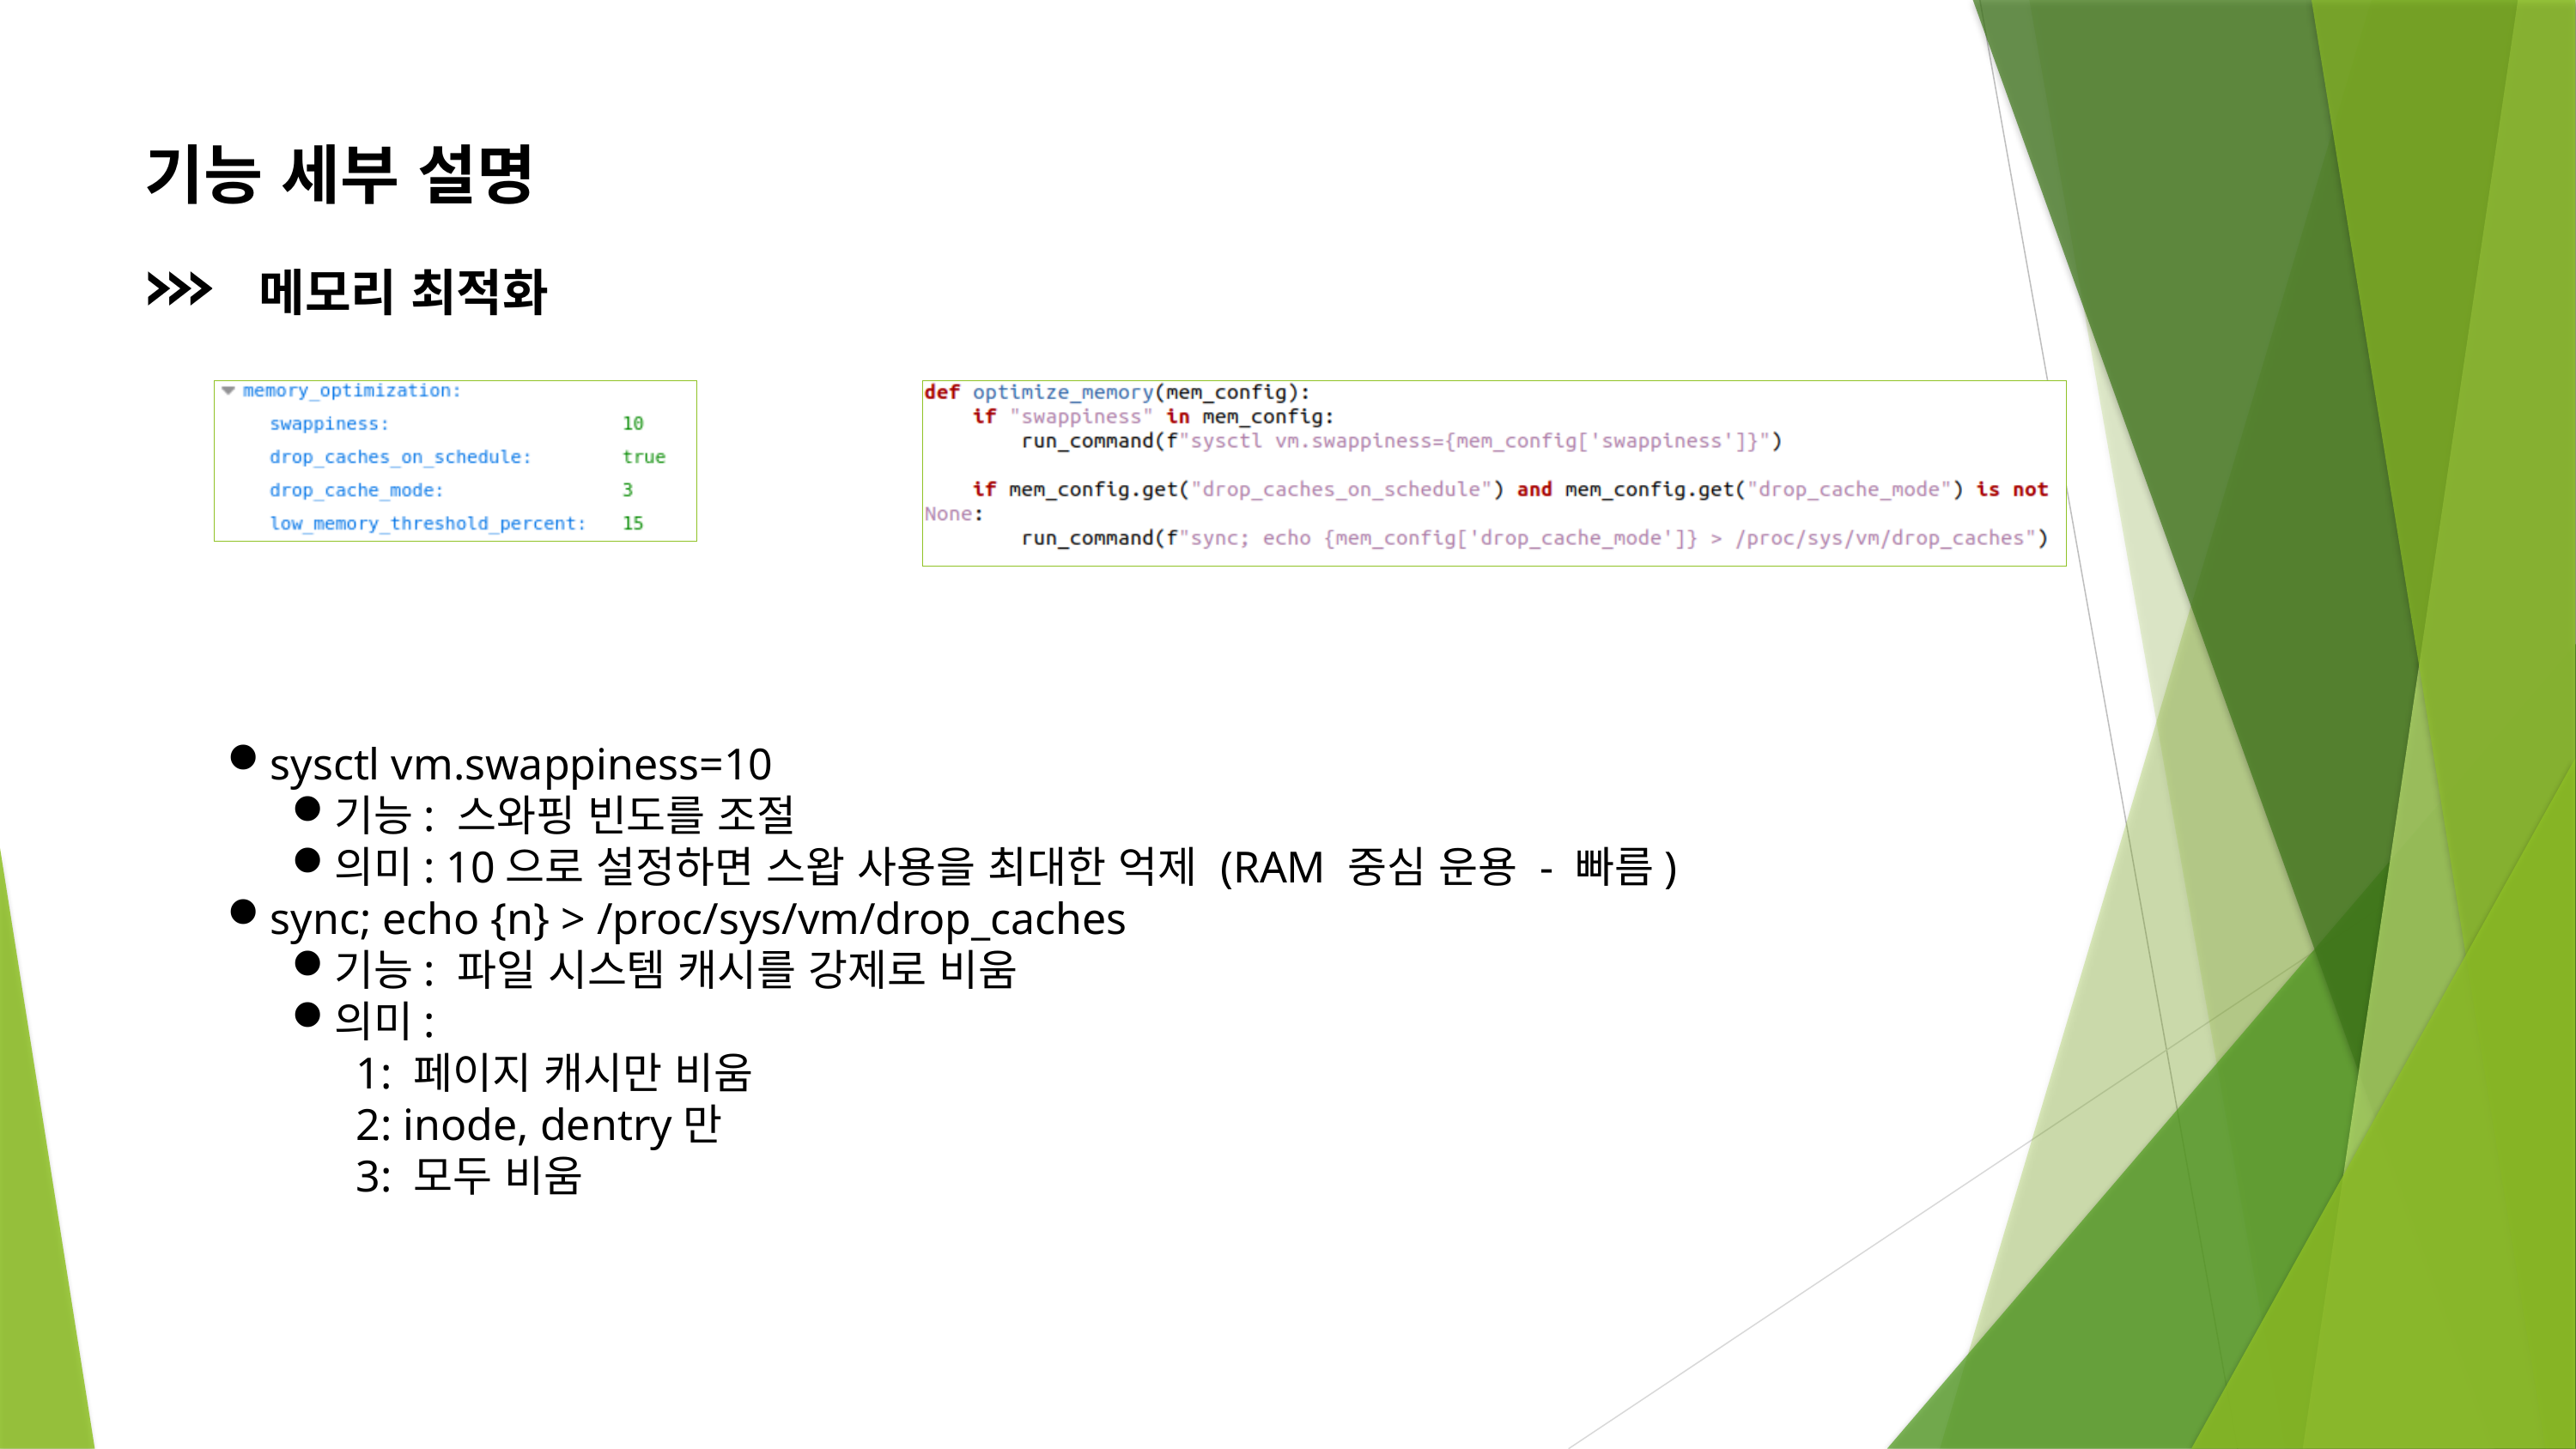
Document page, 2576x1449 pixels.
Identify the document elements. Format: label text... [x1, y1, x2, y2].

text_box sysctl vm.swappiness=10 기능: 스와핑 빈도를 조절 의미: 10으로 설정하면 스왑 사용을 최대한 억제 (RAM 중심 운용 - 빠름) sync; echo {n} > /proc/sys/vm/drop_caches 기능: 파일 시스템 캐시를 강제로 비움 의미: 1: 페이지 캐시만 비움 2: inode, dentry만 3: 모두 비움 [214, 730, 1769, 1207]
picture [922, 380, 2067, 567]
text_box 기능 세부 설명 [144, 136, 1042, 212]
picture [214, 380, 698, 543]
text_box [148, 271, 213, 306]
text_box 메모리 최적화 [258, 271, 1517, 322]
